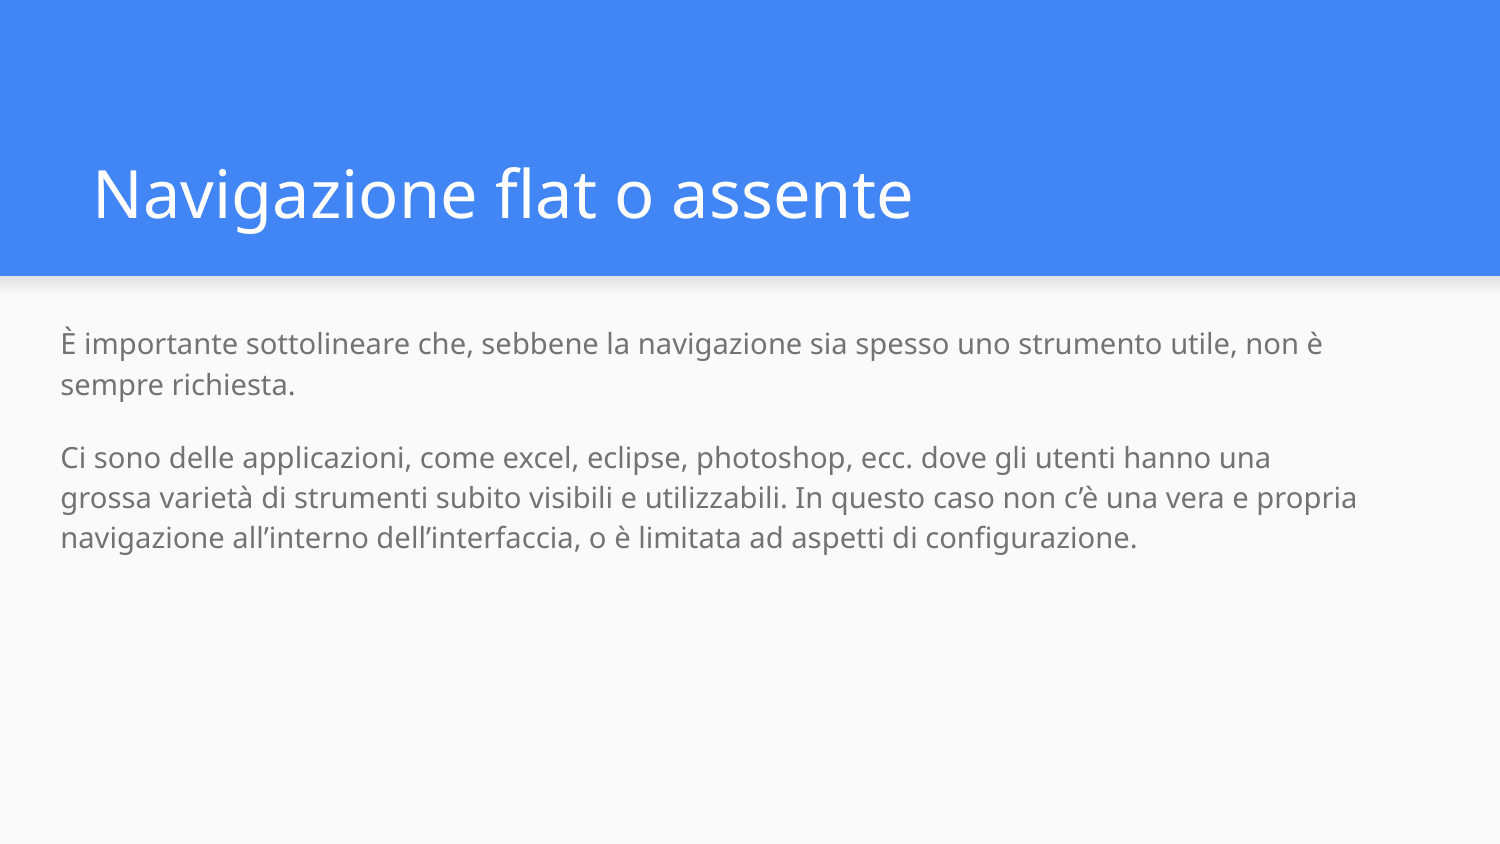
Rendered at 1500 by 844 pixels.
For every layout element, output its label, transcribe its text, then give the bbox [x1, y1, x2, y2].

title Navigazione flat o assente [77, 121, 1427, 248]
list È importante sottolineare che, sebbene la navigazione sia spesso uno strumento utile, non è sempre richiesta. Ci sono delle applicazioni, come excel, eclipse, photoshop, ecc. dove gli utenti hanno una grossa varietà di strumenti subito visibili e utilizzabili. In questo caso non c’è una vera e propria navigazione all’interno dell’interfaccia, o è limitata ad aspetti di configurazione. [45, 305, 1383, 714]
